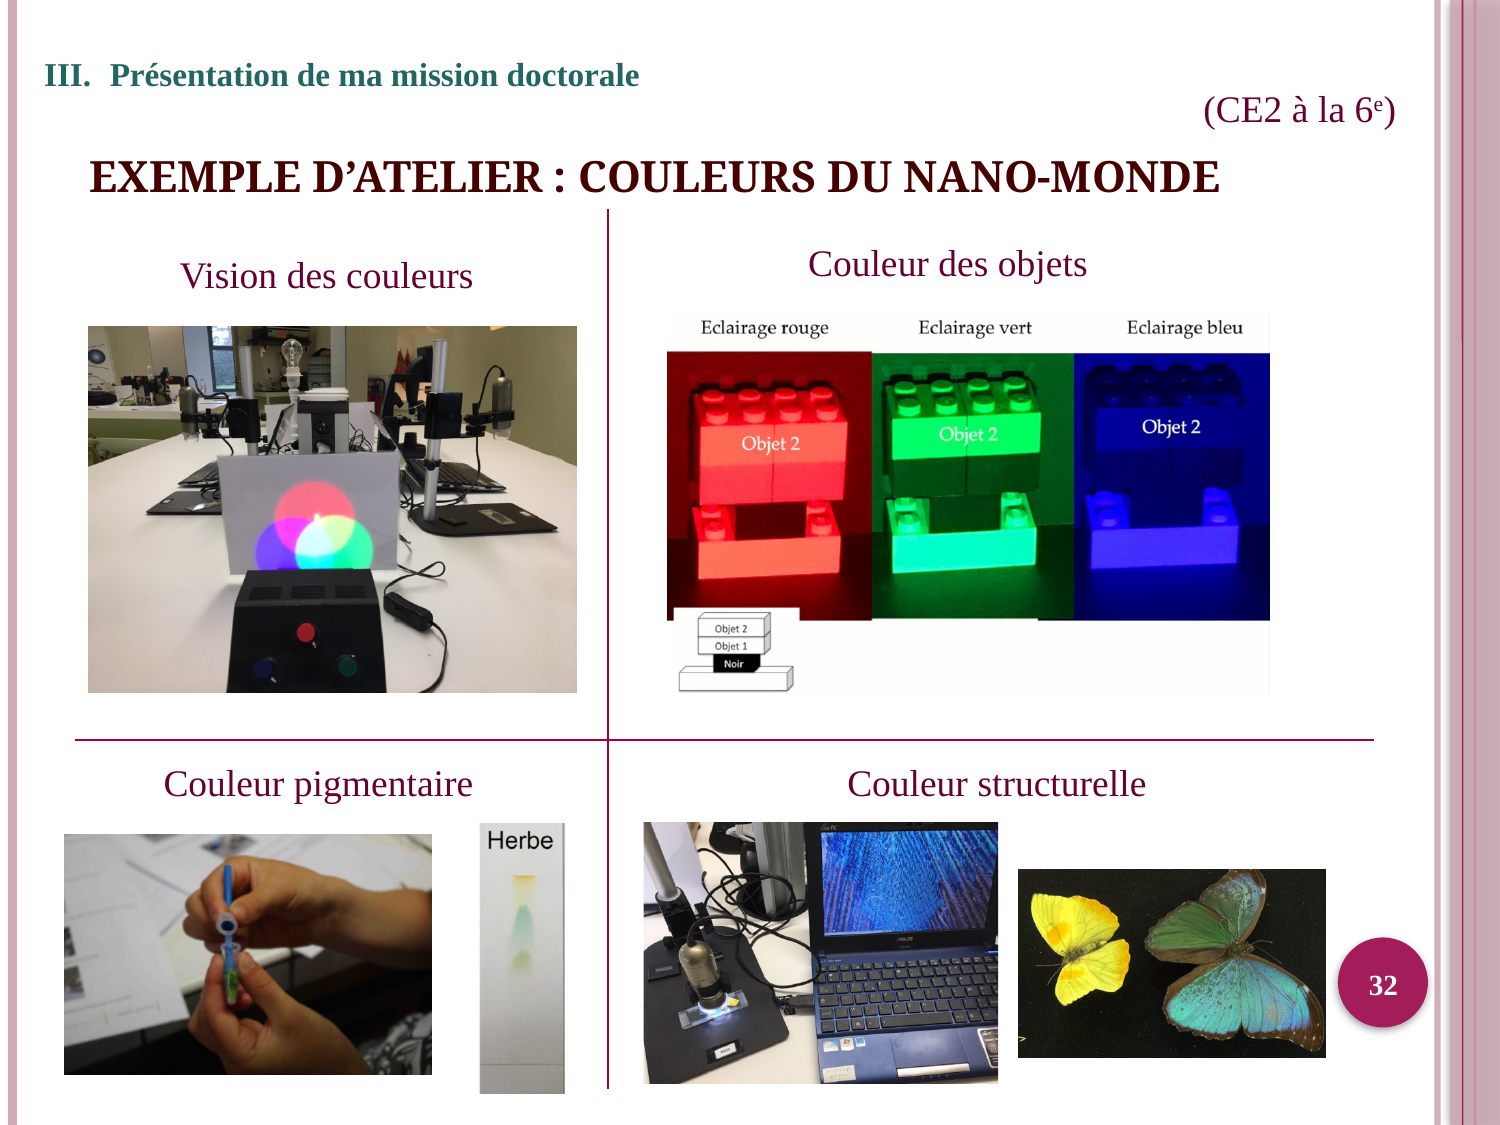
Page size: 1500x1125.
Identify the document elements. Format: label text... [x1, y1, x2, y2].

picture [87, 325, 578, 693]
text_box Couleur pigmentaire [148, 751, 489, 812]
text_box Vision des couleurs [164, 243, 489, 304]
text_box Couleur structurelle [832, 751, 1162, 812]
picture [666, 313, 1271, 694]
slide_number 32 [1333, 940, 1434, 1027]
footer Présentation de ma mission doctorale [29, 42, 845, 103]
picture [643, 821, 999, 1085]
title Exemple d’atelier : couleurs du nano-monde [75, 101, 1300, 209]
picture [1017, 869, 1327, 1058]
picture [64, 833, 433, 1076]
text_box (CE2 à la 6e) [1188, 78, 1412, 138]
picture [477, 823, 570, 1095]
text_box Couleur des objets [793, 231, 1103, 292]
